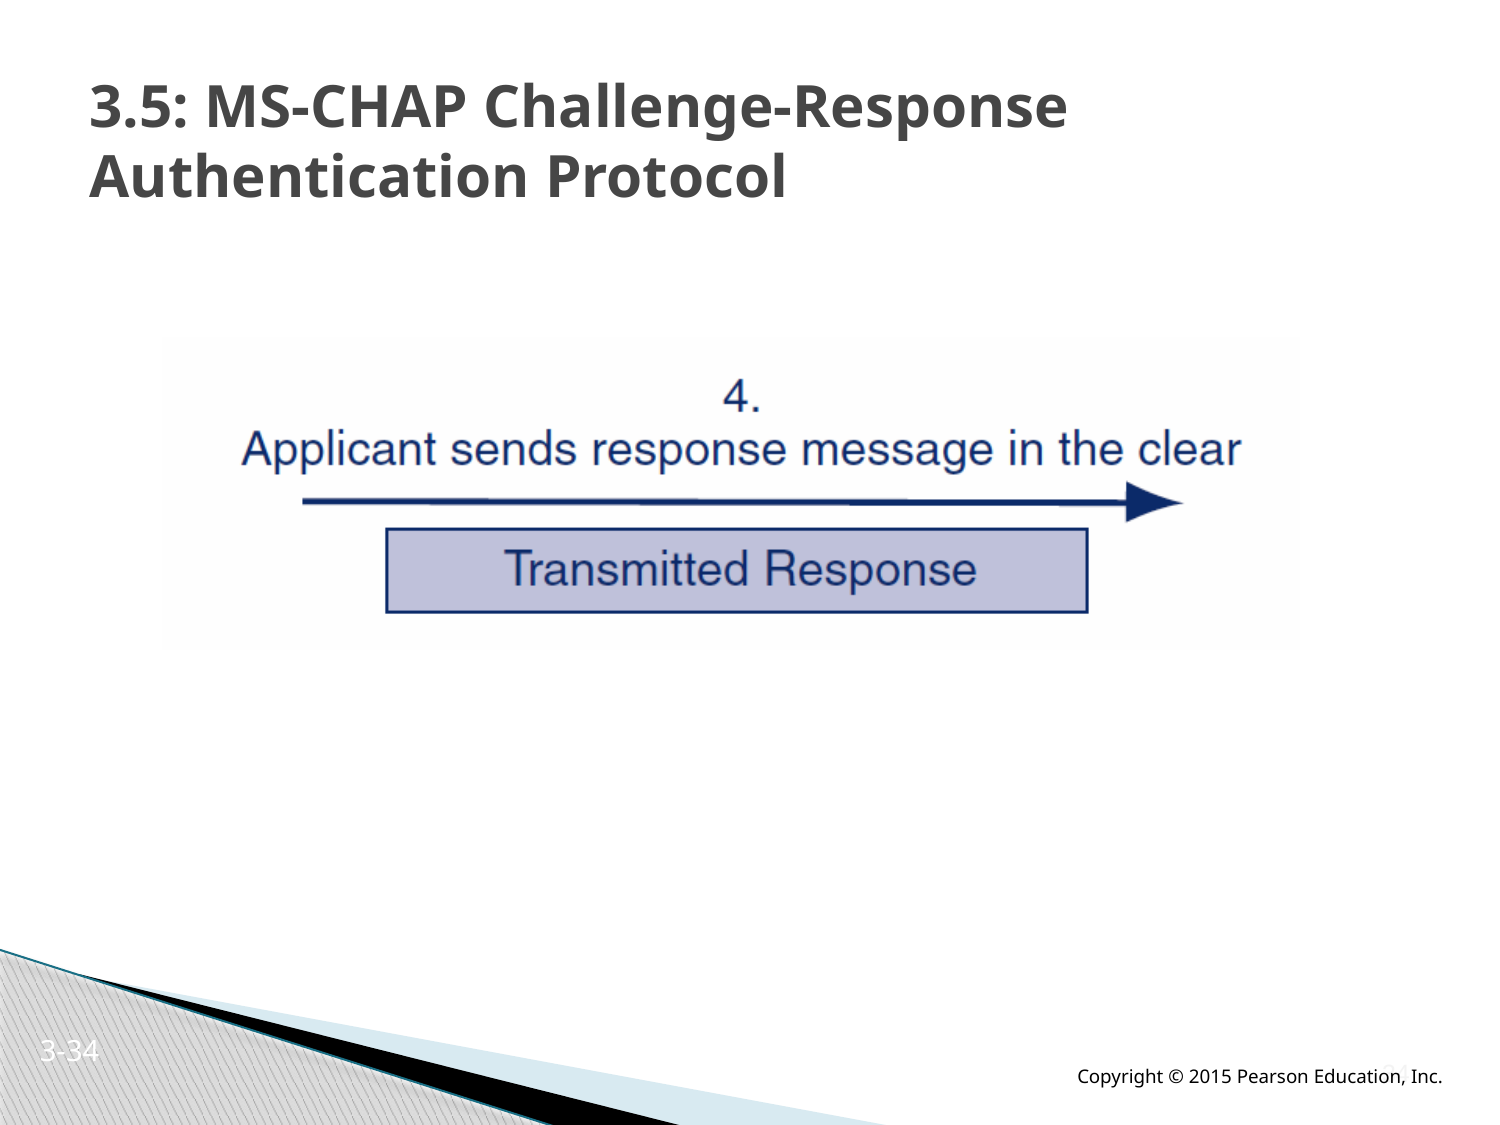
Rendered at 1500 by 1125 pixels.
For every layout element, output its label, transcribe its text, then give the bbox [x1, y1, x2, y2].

title 3.5: MS-CHAP Challenge-Response Authentication Protocol [75, 45, 1425, 233]
slide_number 3-33 [24, 1025, 200, 1088]
picture [162, 337, 1301, 651]
